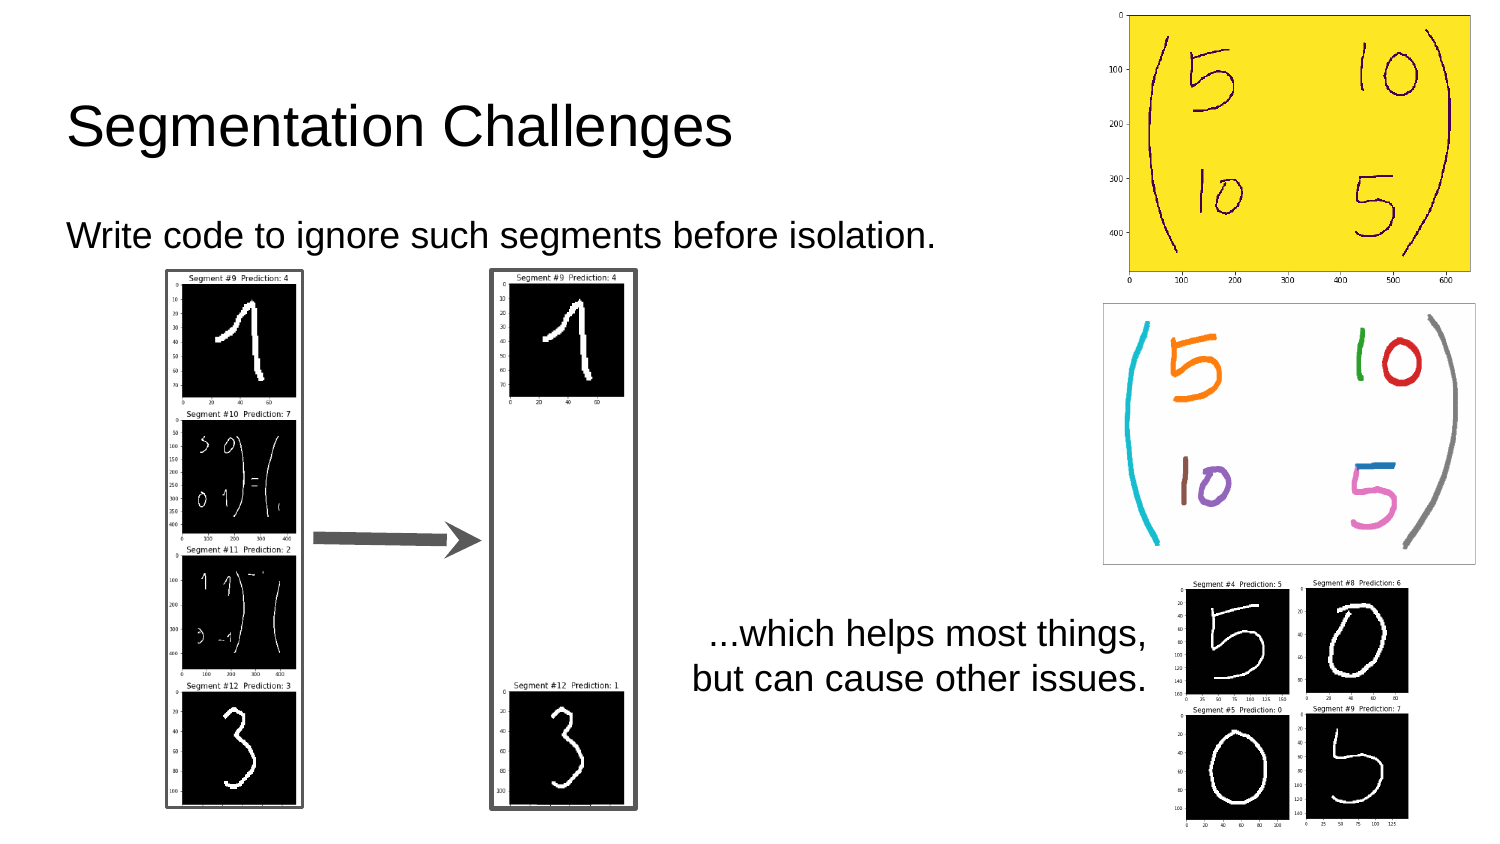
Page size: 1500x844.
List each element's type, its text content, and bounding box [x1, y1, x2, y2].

picture [167, 271, 302, 807]
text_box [641, 5, 1478, 844]
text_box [313, 537, 483, 541]
title Segmentation Challenges [51, 72, 636, 167]
list Write code to ignore such segments before isolation. [51, 189, 636, 750]
picture [493, 271, 634, 807]
